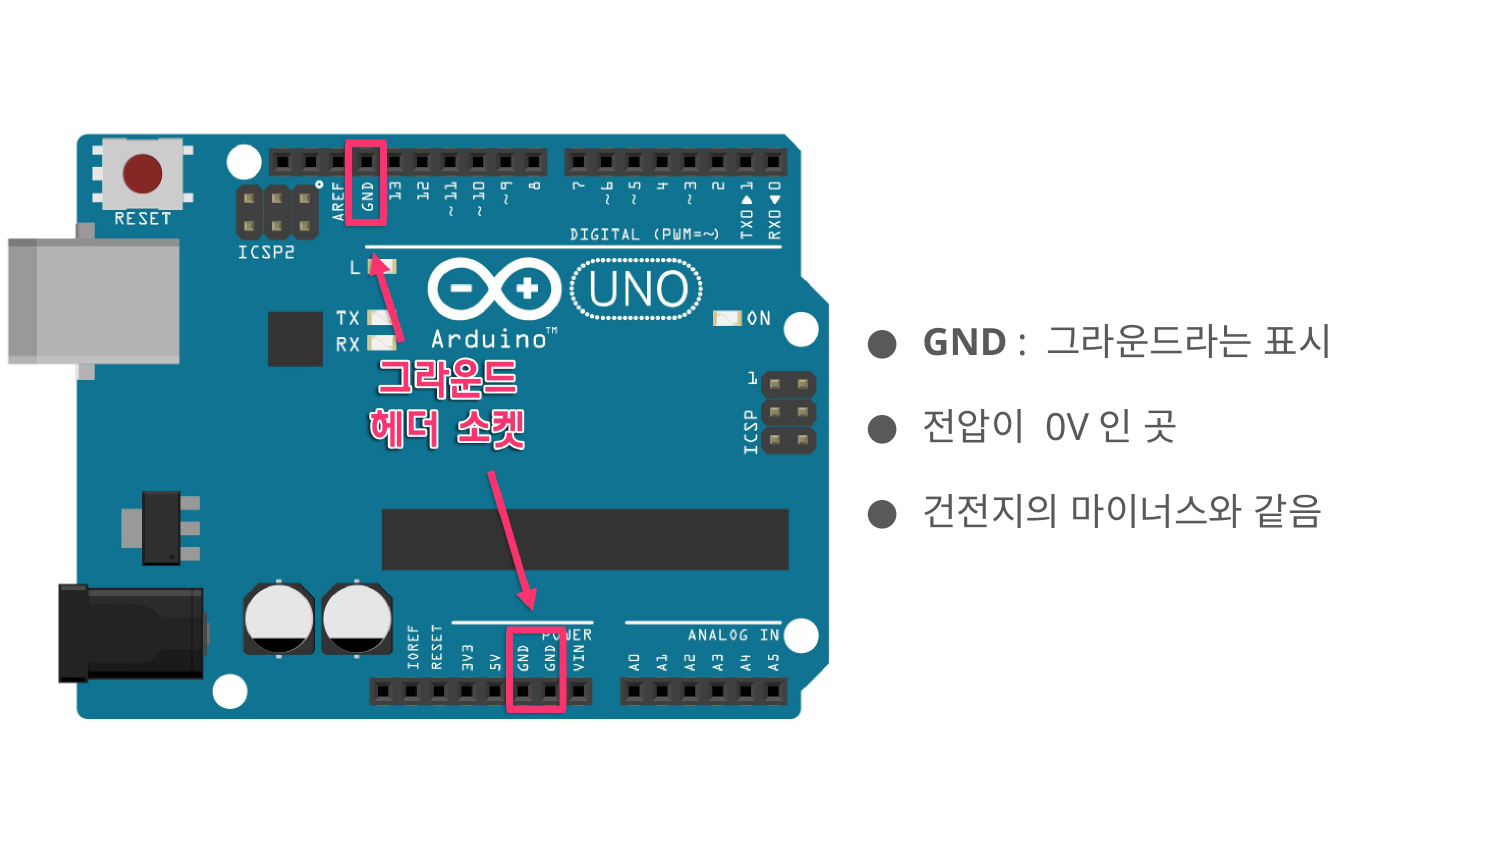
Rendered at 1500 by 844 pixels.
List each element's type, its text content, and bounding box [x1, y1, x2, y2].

list GND : 그라운드라는 표시 전압이 0V인 곳 건전지의 마이너스와 같음 [832, 0, 1500, 844]
picture [0, 118, 833, 725]
